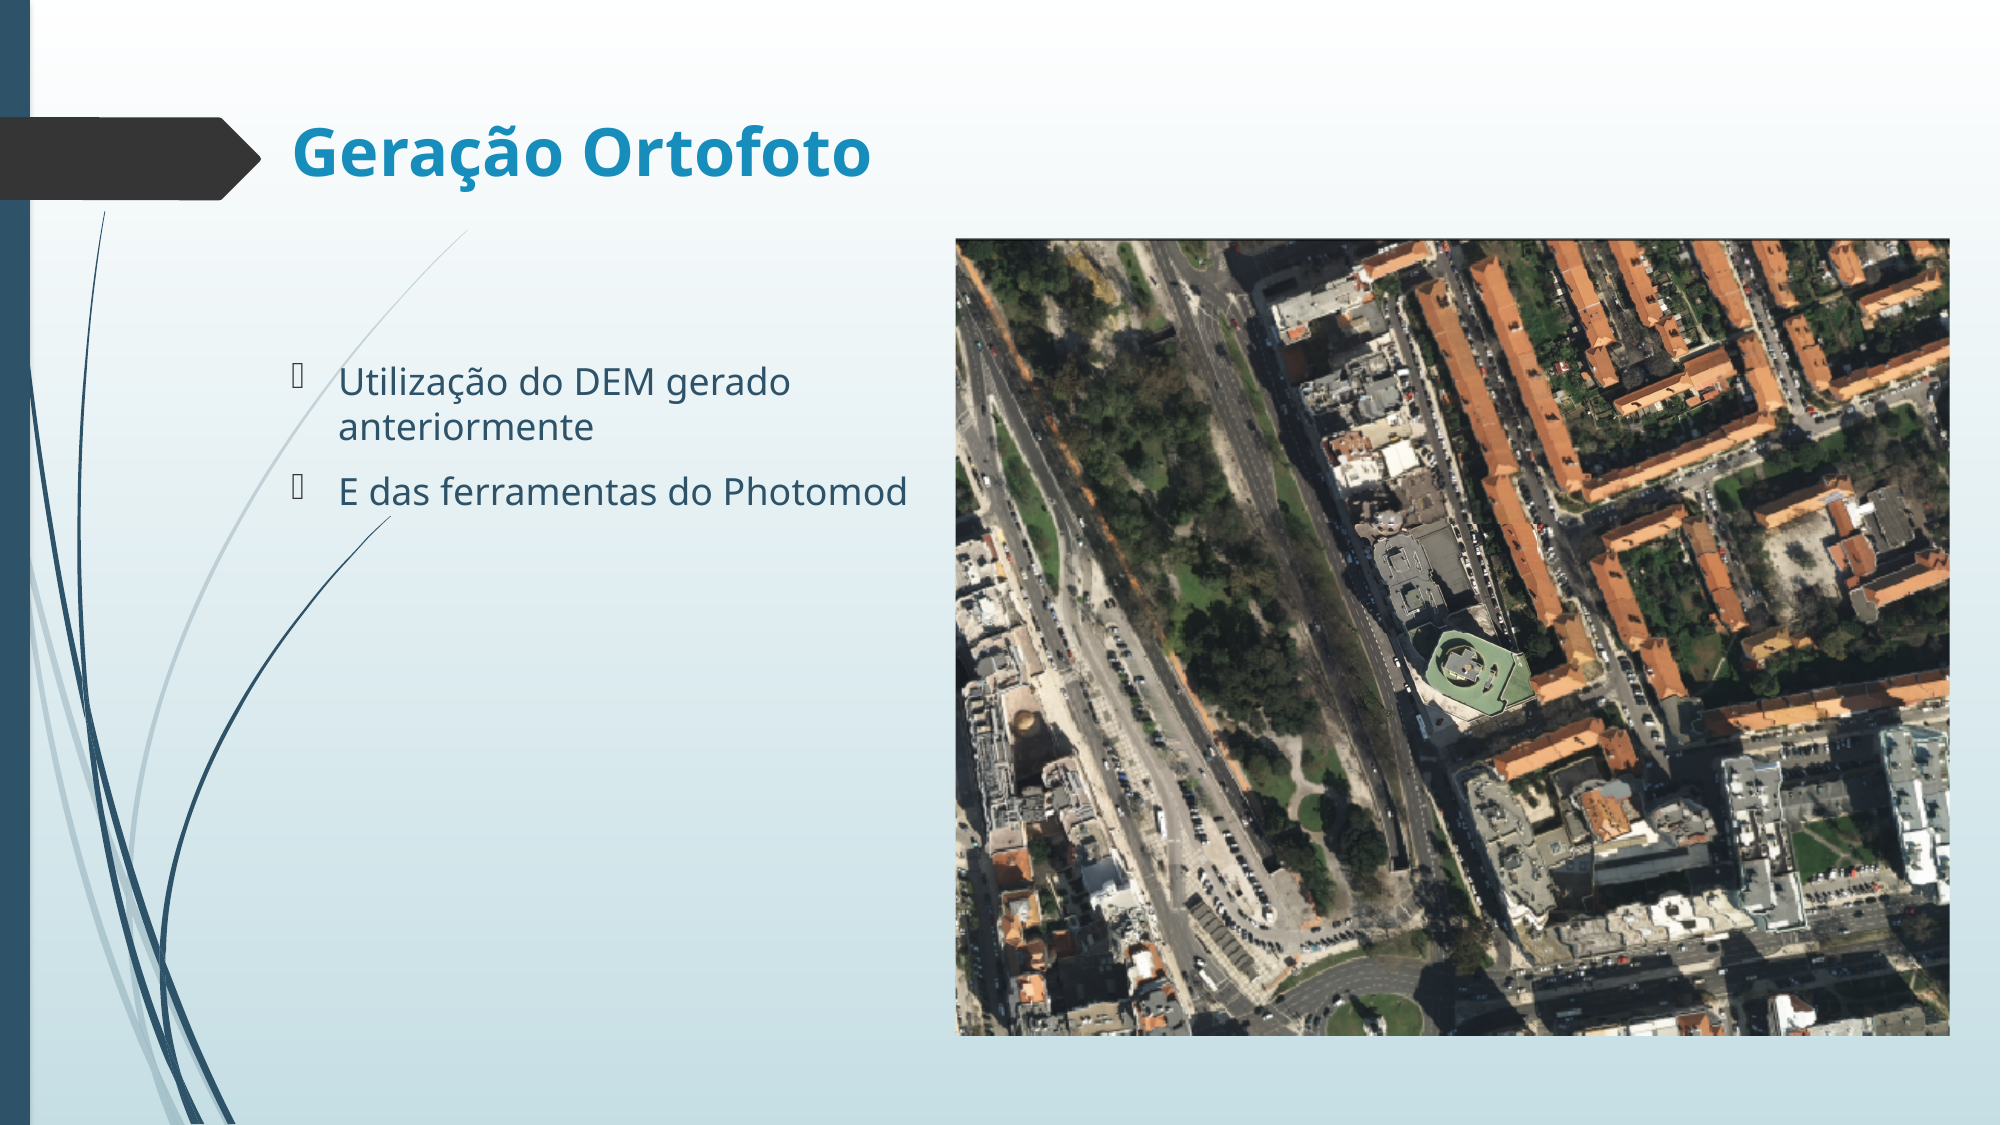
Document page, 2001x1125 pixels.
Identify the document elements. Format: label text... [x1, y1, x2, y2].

text_box Geração Ortofoto [276, 102, 956, 313]
picture [955, 237, 1950, 1036]
text_box Utilização do DEM gerado anteriormente E das ferramentas do Photomod [276, 350, 950, 970]
